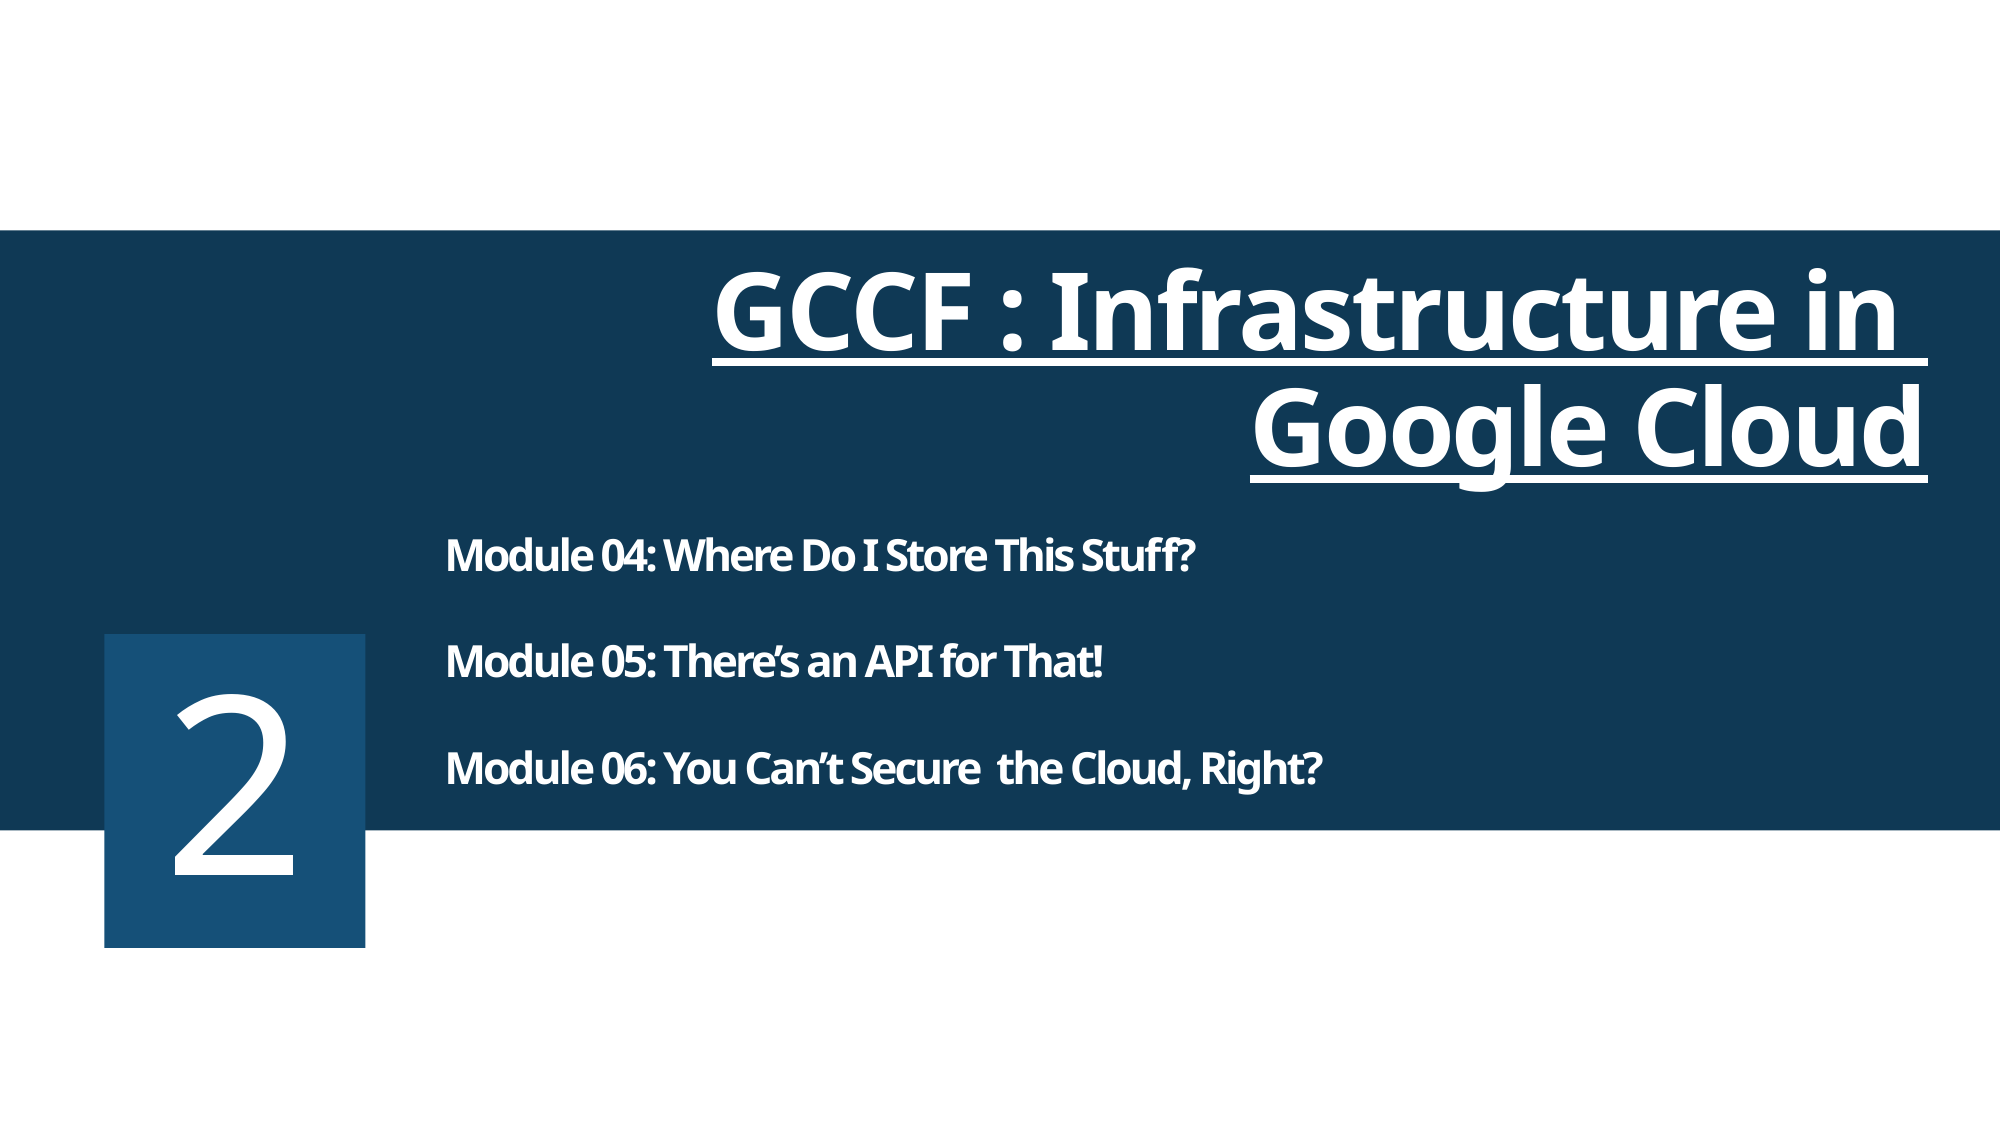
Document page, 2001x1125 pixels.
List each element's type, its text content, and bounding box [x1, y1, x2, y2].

text_box Module 04: Where Do I Store This Stuff? Module 05: There’s an API for That! Module 06: You Can’t Secure the Cloud, Right? [444, 466, 1360, 828]
title GCCF : Infrastructure in Google Cloud [444, 249, 1943, 498]
list 2 [104, 634, 366, 948]
